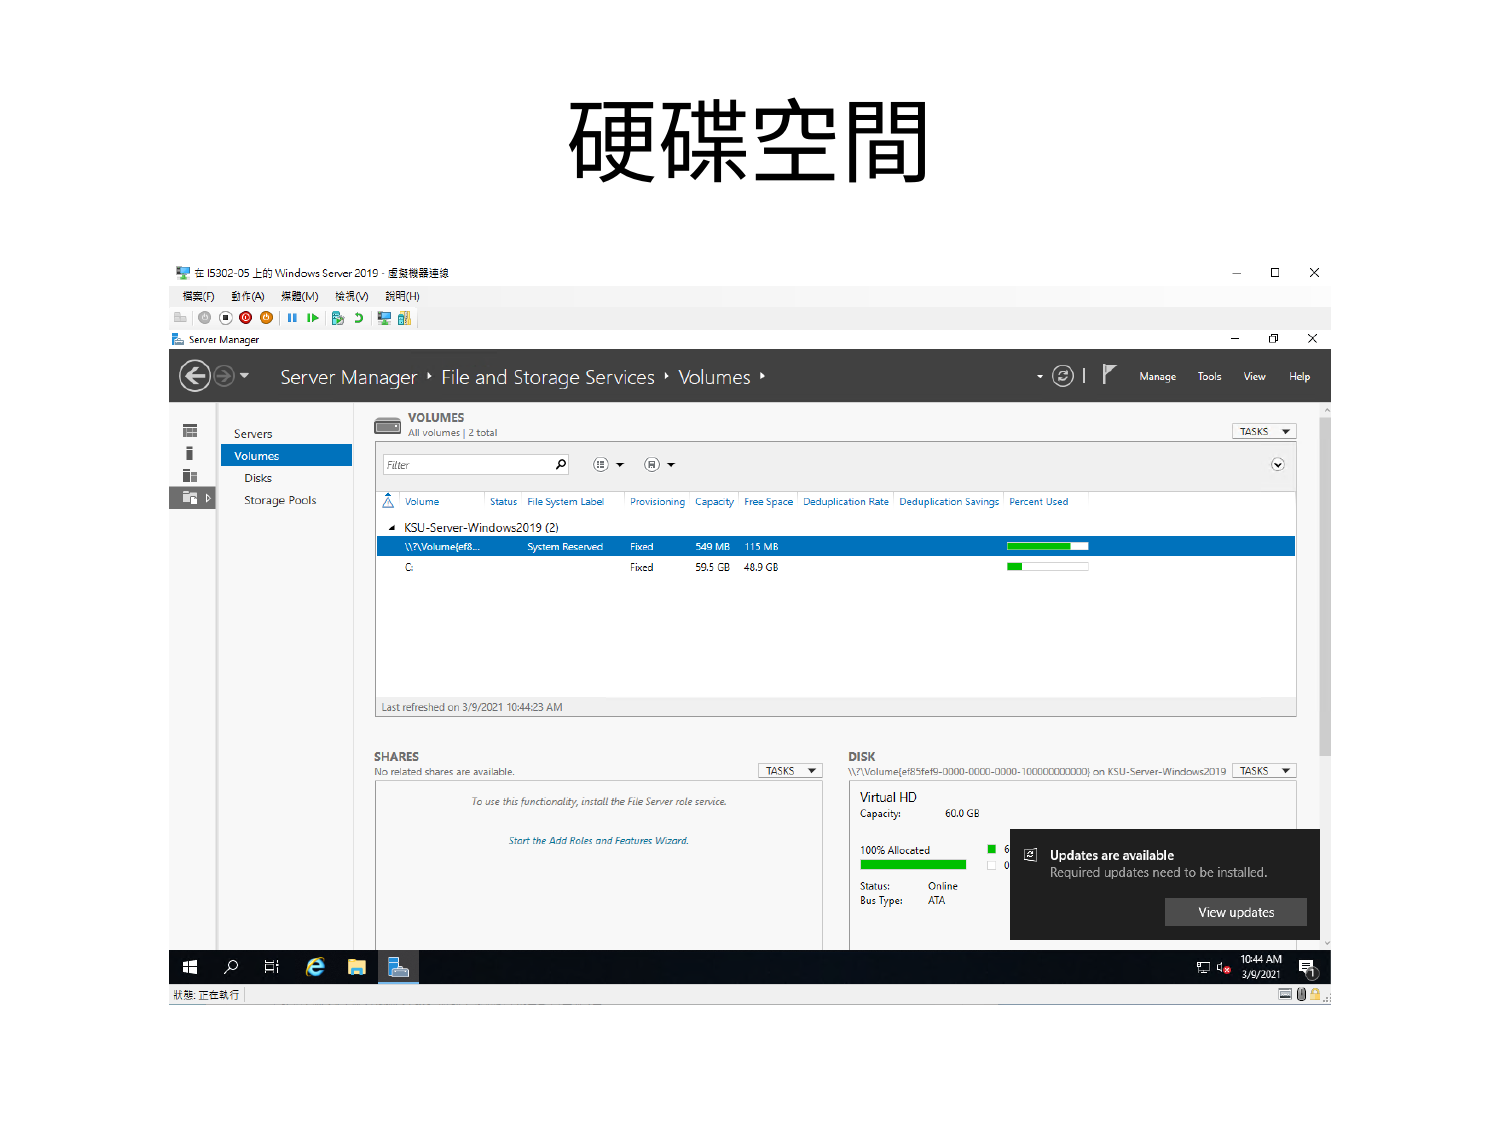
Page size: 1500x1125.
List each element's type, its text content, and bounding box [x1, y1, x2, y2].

title 硬碟空間 [75, 45, 1425, 233]
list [169, 262, 1331, 1006]
